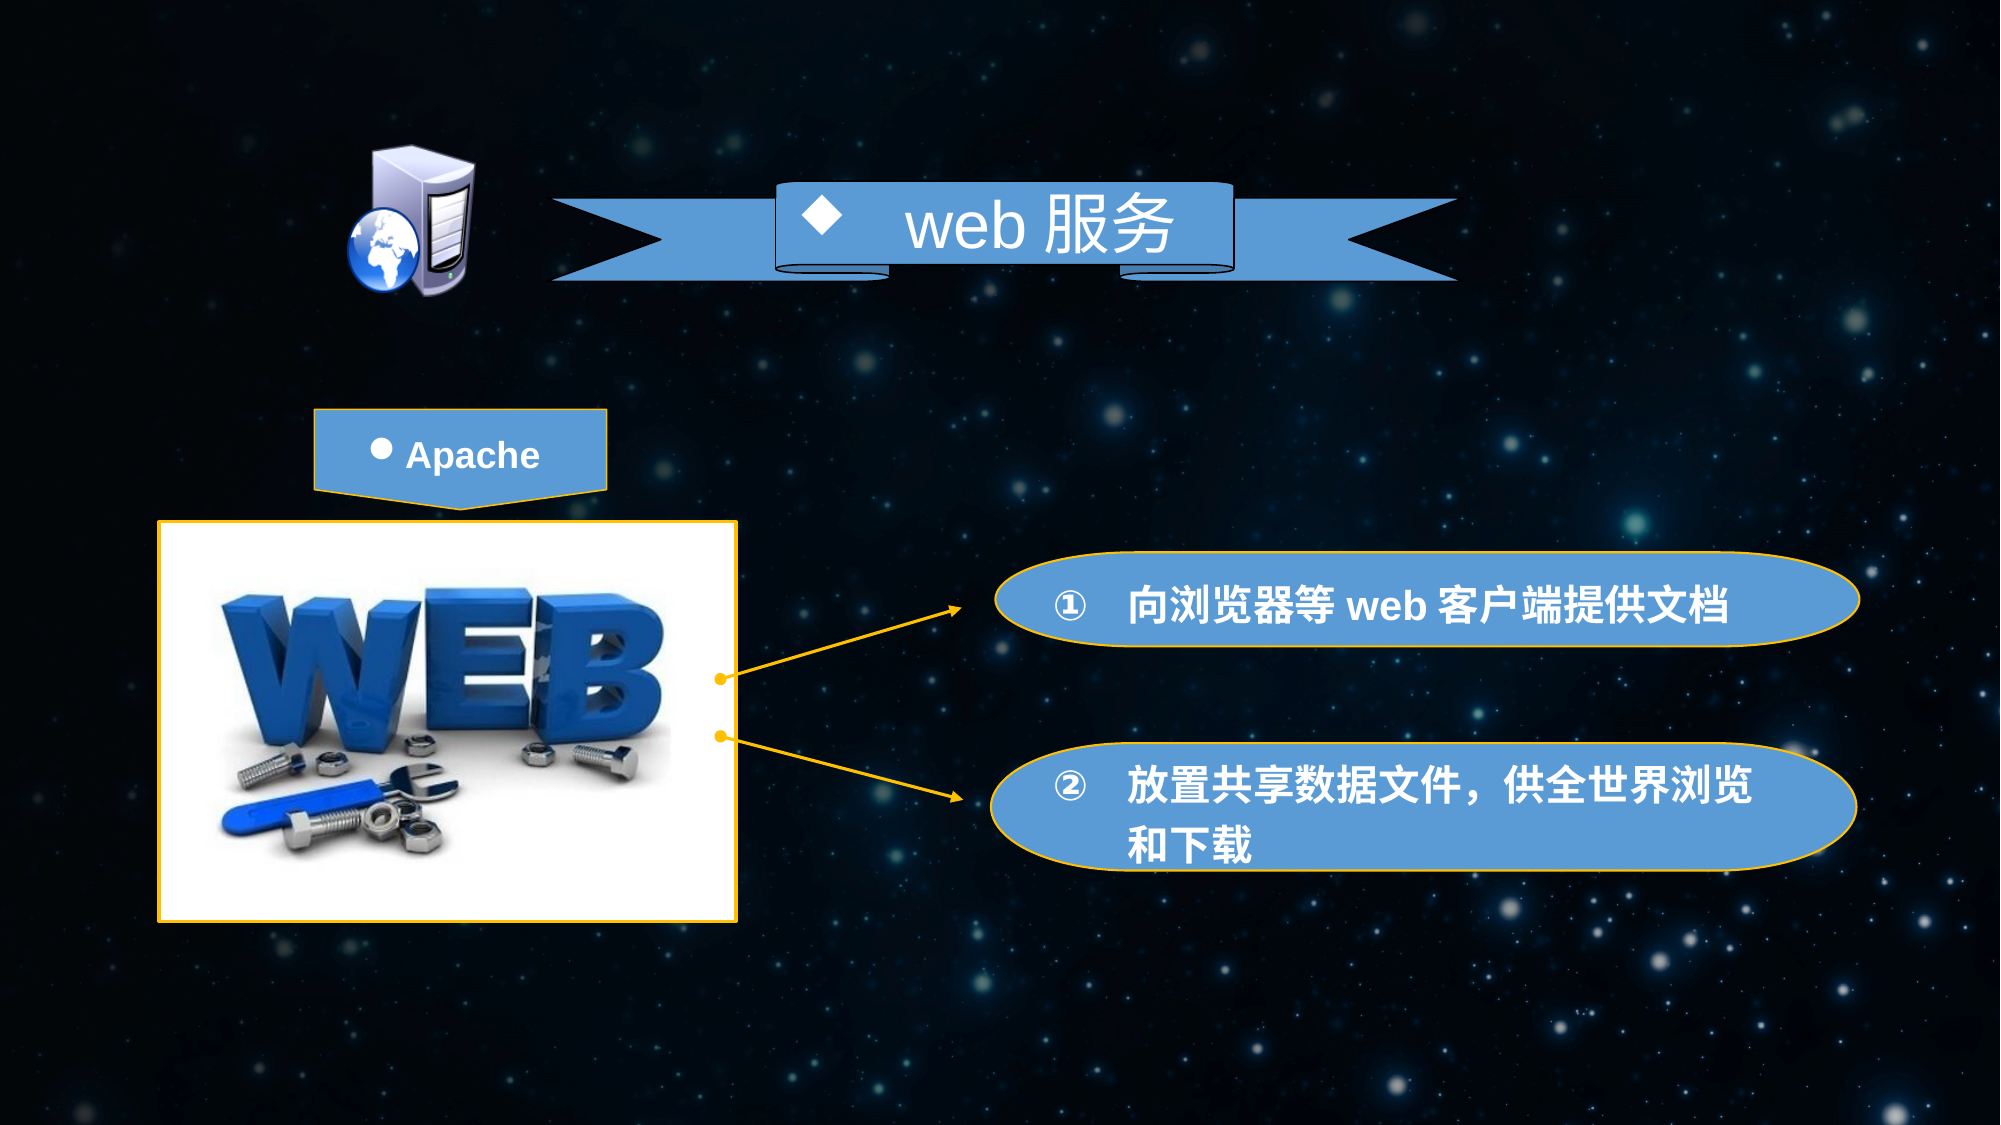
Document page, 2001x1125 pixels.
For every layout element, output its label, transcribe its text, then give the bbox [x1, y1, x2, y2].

text_box 向浏览器等web客户端提供文档 放置共享数据文件，供全世界浏览和下载 [1038, 561, 1789, 877]
text_box [546, 182, 891, 282]
text_box [1053, 552, 1860, 641]
text_box [1119, 181, 1464, 282]
text_box web服务 [782, 174, 1213, 269]
text_box [995, 565, 1038, 634]
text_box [720, 607, 962, 680]
text_box [990, 759, 1038, 855]
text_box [720, 736, 964, 800]
text_box Apache [352, 423, 556, 484]
text_box [1789, 752, 1857, 862]
text_box [314, 409, 607, 510]
picture [0, 0, 2000, 1125]
